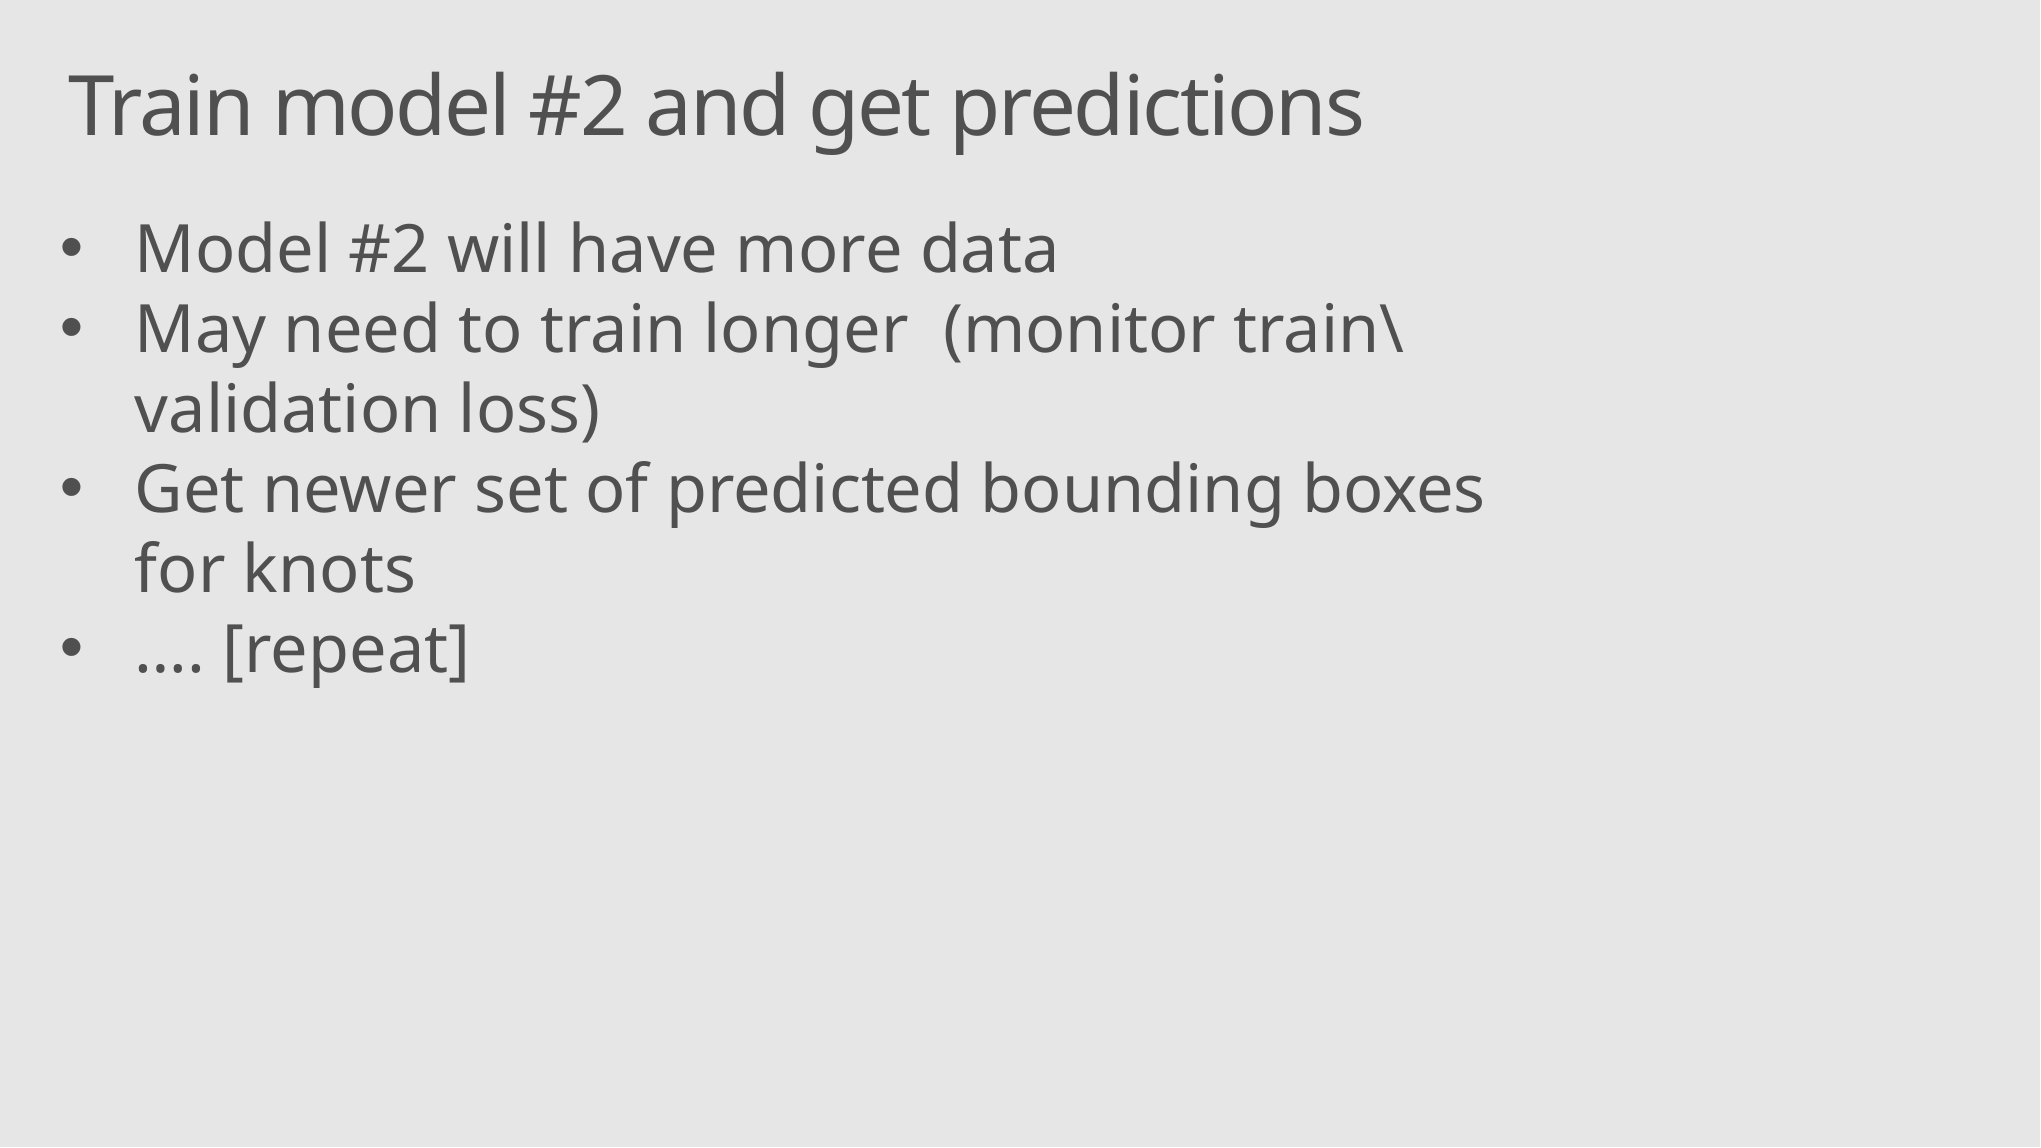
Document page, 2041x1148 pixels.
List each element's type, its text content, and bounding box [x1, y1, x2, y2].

text_box Model #2 will have more data May need to train longer (monitor train\validation loss) Get newer set of predicted bounding boxes for knots …. [repeat] [45, 198, 1530, 694]
title Train model #2 and get predictions [45, 48, 1996, 199]
